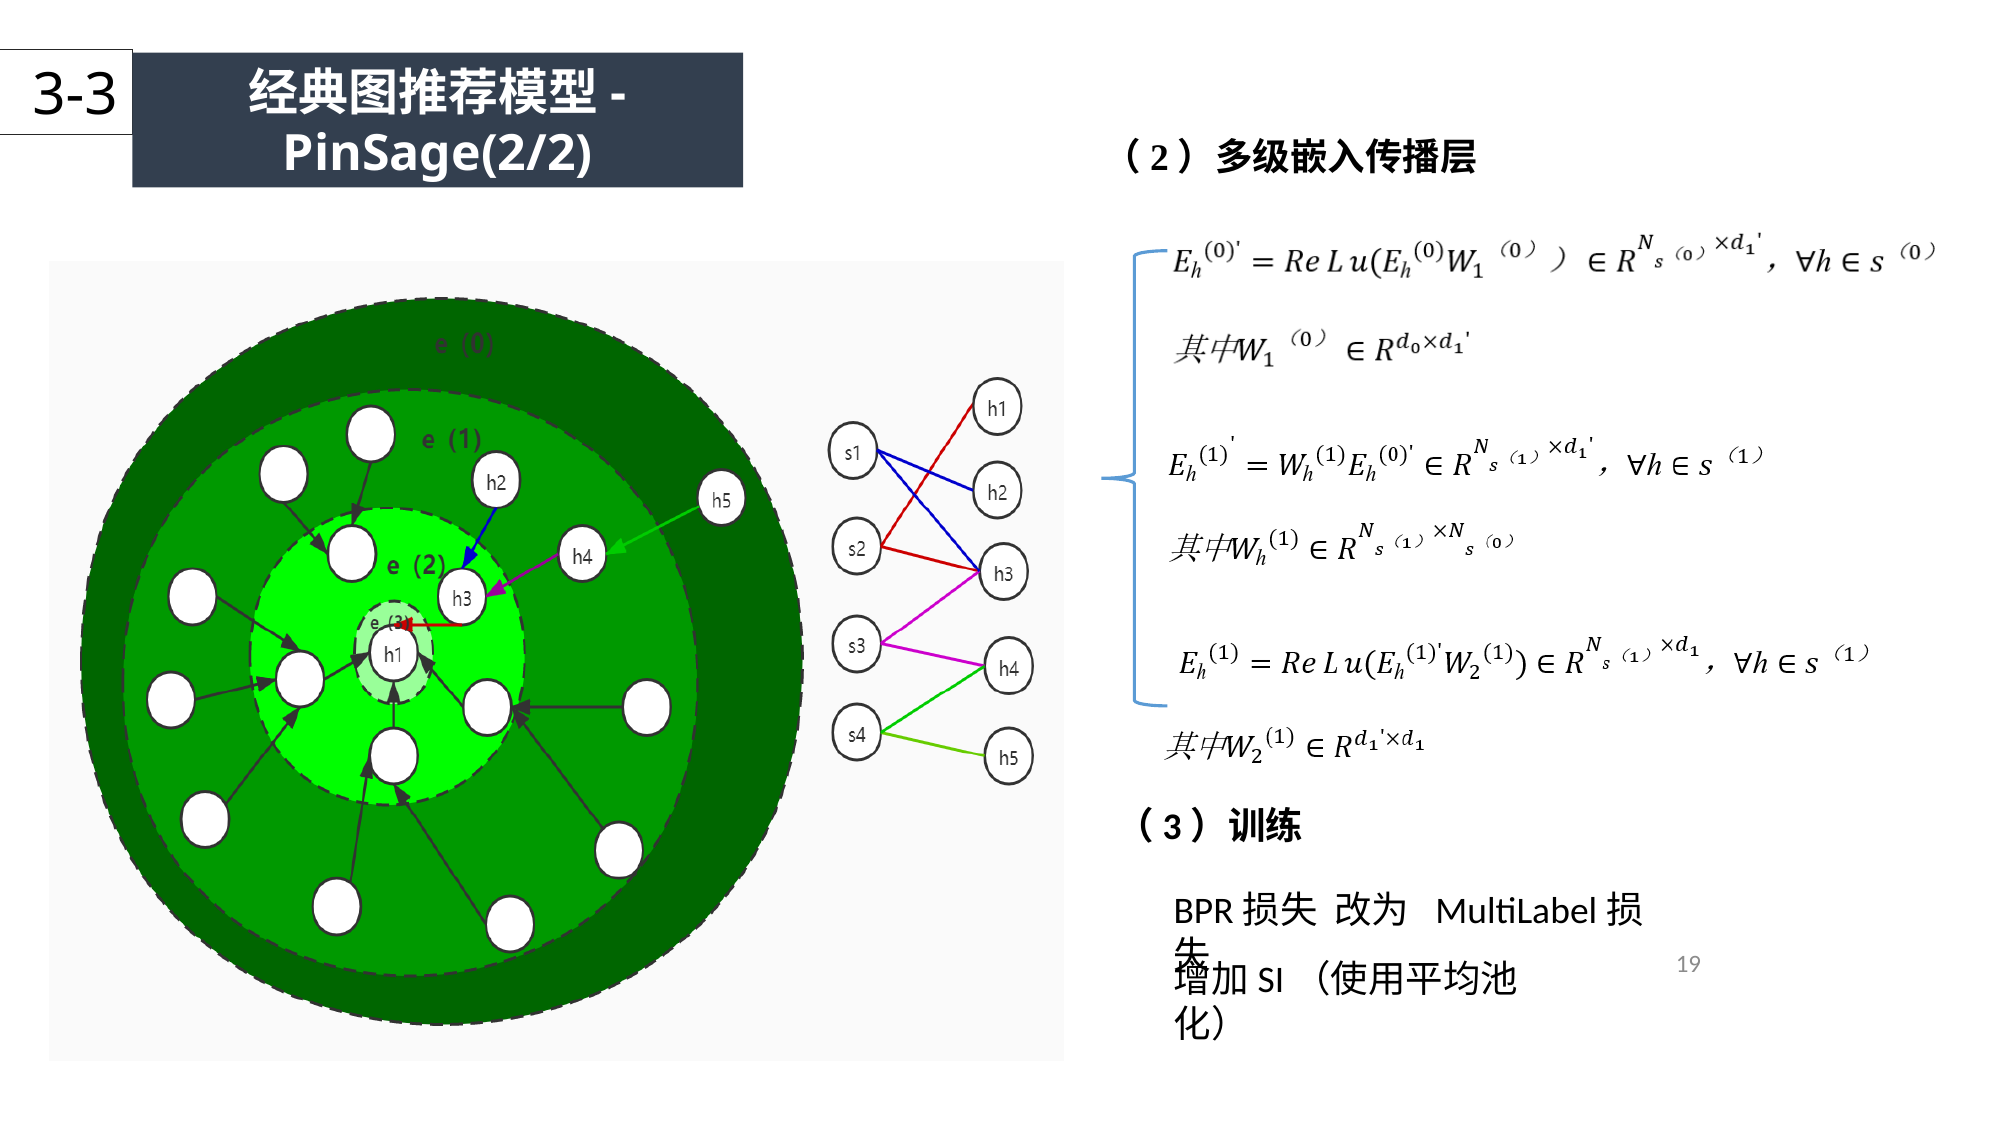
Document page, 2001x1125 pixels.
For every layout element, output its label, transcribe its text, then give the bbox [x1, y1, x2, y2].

picture [48, 261, 1064, 1061]
text_box 经典图推荐模型- PinSage(2/2) [132, 52, 744, 188]
text_box BPR损失 改为 MultiLabel损失 [1158, 878, 1679, 1029]
text_box [1133, 586, 1168, 703]
picture [1136, 605, 1872, 779]
slide_number 19 [1679, 932, 1717, 992]
text_box 3-3 [0, 49, 133, 135]
text_box （3）训练 [1101, 794, 1358, 855]
text_box 增加SI（使用平均池化） [1158, 947, 1575, 1053]
text_box （2）多级嵌入传播层 [1088, 125, 1560, 186]
picture [1116, 196, 1940, 586]
